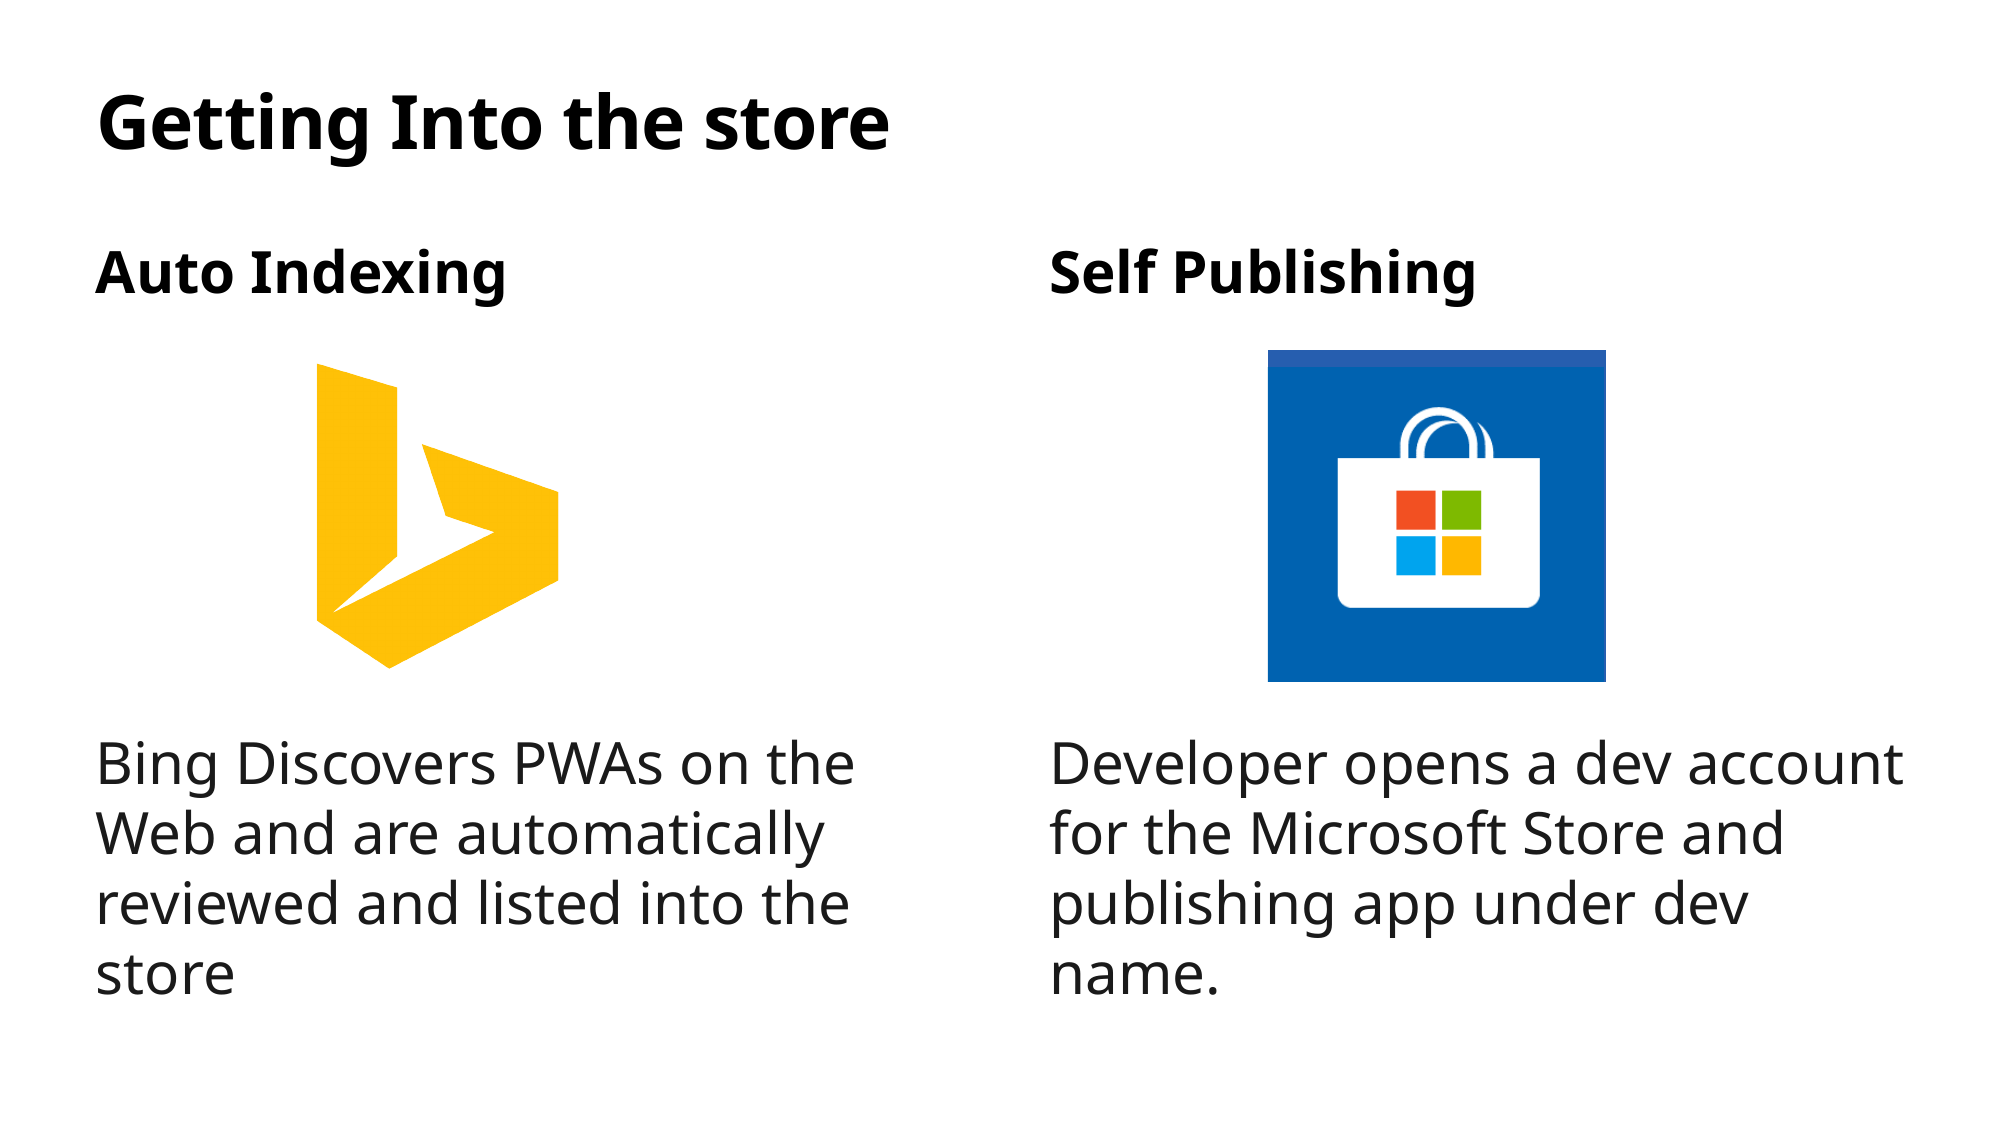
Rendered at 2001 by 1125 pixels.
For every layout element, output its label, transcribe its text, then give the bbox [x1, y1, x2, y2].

list Auto Indexing [95, 235, 951, 307]
picture [1267, 350, 1607, 683]
picture [244, 323, 631, 710]
text_box Developer opens a dev account for the Microsoft Store and publishing app under dev name. [1049, 726, 1905, 1007]
text_box Bing Discovers PWAs on the Web and are automatically reviewed and listed into the store [95, 726, 951, 1007]
list Self Publishing [1049, 235, 1905, 307]
title Getting Into the store [96, 75, 1904, 166]
